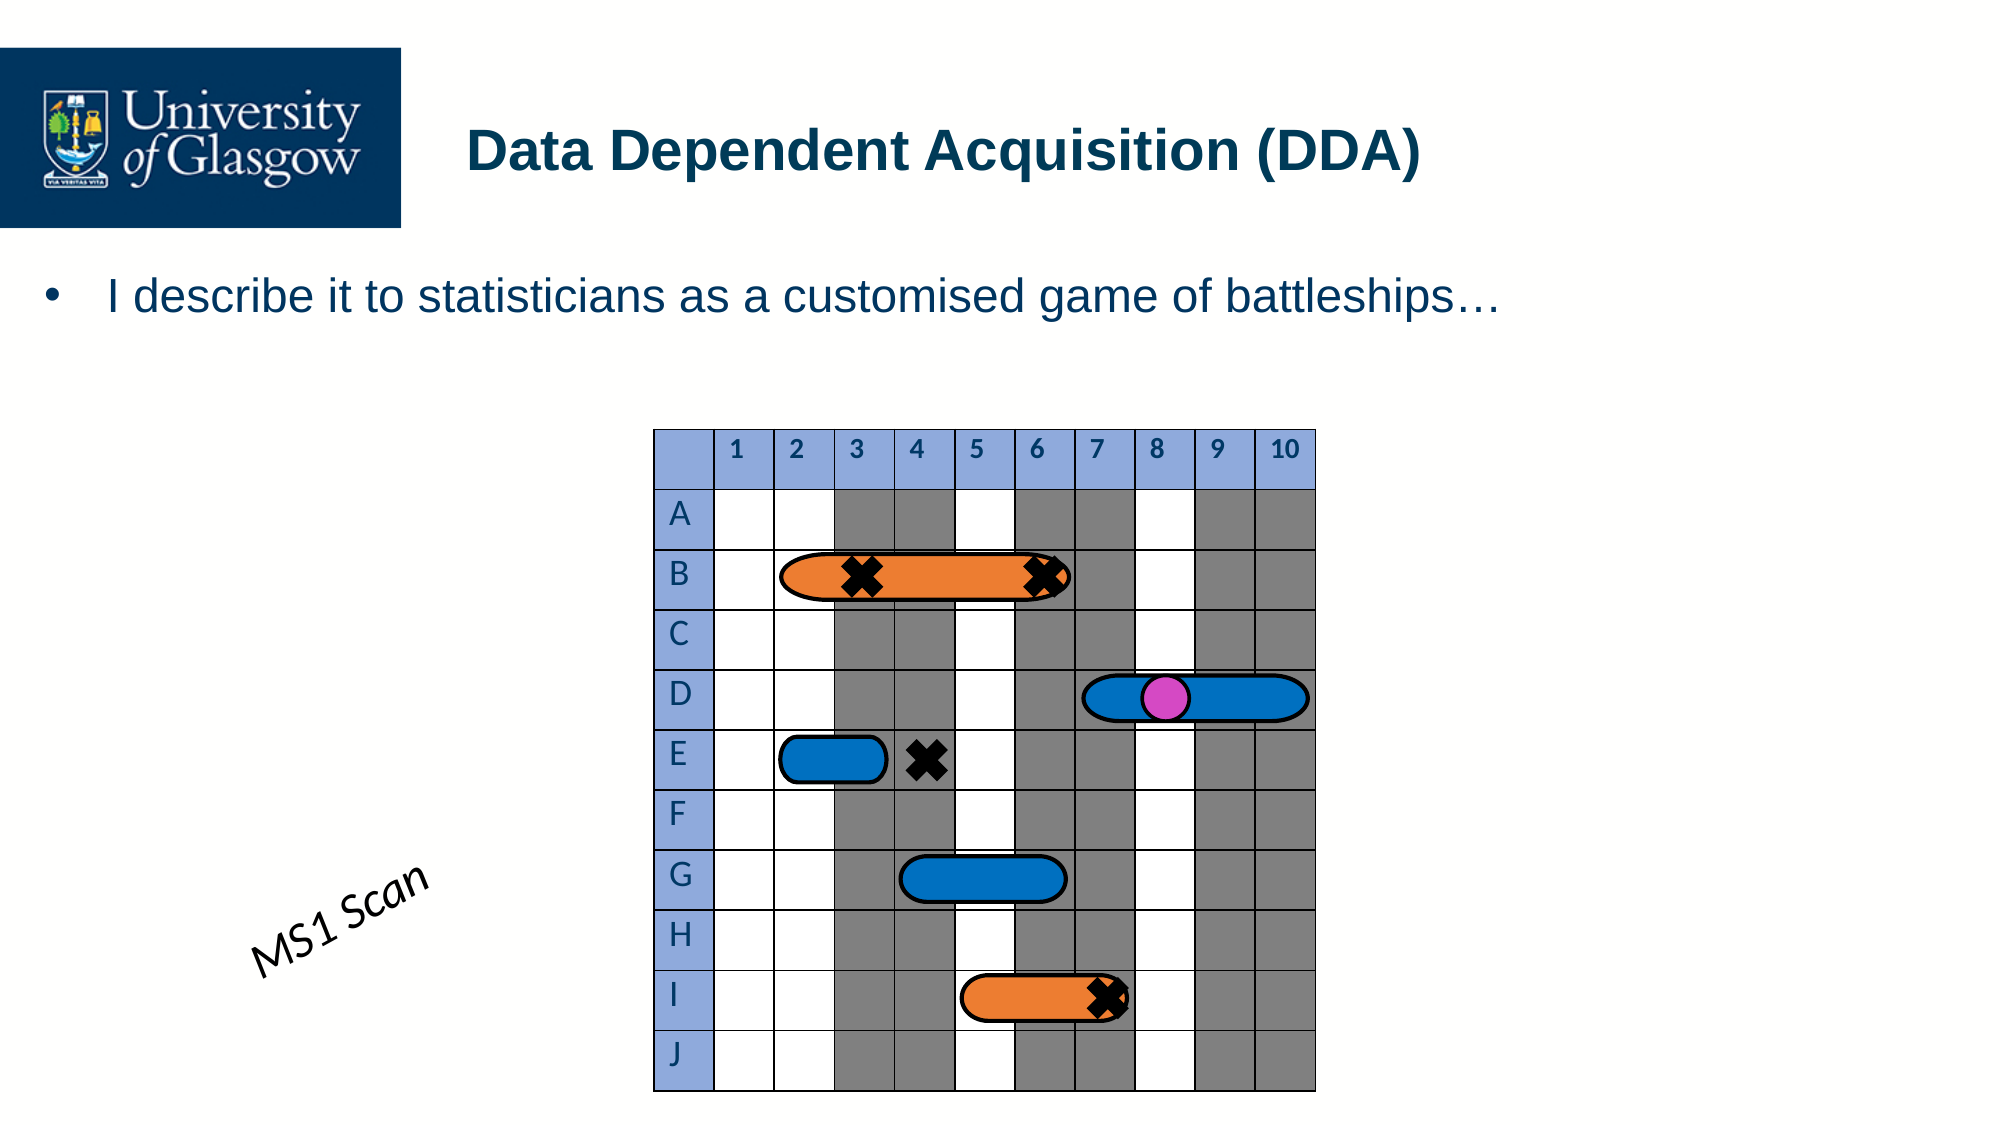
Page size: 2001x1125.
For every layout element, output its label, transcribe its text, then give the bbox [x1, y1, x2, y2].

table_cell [775, 1031, 834, 1090]
table_cell [1196, 551, 1254, 609]
table_header 6 [1016, 430, 1074, 489]
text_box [1083, 675, 1308, 722]
table_cell [715, 971, 773, 1030]
table_header 4 [895, 430, 954, 489]
table_cell [775, 611, 834, 669]
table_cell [655, 1031, 713, 1090]
table_cell C [655, 611, 713, 669]
table_cell [835, 490, 894, 549]
table_cell [1076, 551, 1134, 609]
table_cell [1136, 911, 1194, 970]
table_cell [895, 490, 954, 549]
table_cell [895, 611, 954, 669]
table_cell [1196, 791, 1254, 849]
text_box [780, 736, 887, 783]
table_header 9 [1196, 430, 1254, 489]
table_cell H [655, 911, 713, 970]
table_cell [1196, 911, 1254, 970]
table_cell [715, 791, 773, 849]
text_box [907, 740, 947, 780]
table_header 7 [1076, 430, 1134, 489]
table_cell [835, 791, 894, 849]
table_cell I [655, 971, 713, 1030]
table_cell [715, 611, 773, 669]
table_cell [1256, 1031, 1315, 1090]
table_cell [1136, 791, 1194, 849]
table_cell [835, 851, 894, 909]
table_cell [895, 851, 954, 909]
table_cell [1256, 611, 1315, 669]
table_cell [1136, 722, 1194, 729]
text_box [781, 554, 1070, 600]
table_cell [1076, 791, 1134, 849]
table_cell [895, 731, 954, 789]
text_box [227, 814, 505, 1007]
table_cell [1016, 851, 1074, 909]
table_cell [715, 911, 773, 970]
table_cell [1256, 911, 1315, 970]
table_header 1 [715, 430, 773, 489]
table_cell [1196, 851, 1254, 909]
table_cell [1016, 551, 1074, 609]
table_cell [1196, 731, 1254, 789]
list I describe it to statisticians as a customised game of battleships… [29, 263, 1963, 372]
table_cell [1136, 971, 1194, 1030]
table_cell [1196, 490, 1254, 549]
table_cell [1016, 1021, 1074, 1030]
table_cell [1196, 722, 1254, 729]
table_cell [835, 911, 894, 970]
table_cell [1136, 731, 1194, 789]
table_cell [775, 911, 834, 970]
table_header [655, 430, 713, 489]
table_cell D [655, 671, 713, 729]
table_cell [1196, 611, 1254, 669]
table_cell F [655, 791, 713, 849]
table_cell [956, 851, 1014, 856]
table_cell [1196, 1031, 1254, 1090]
table_cell [1136, 551, 1194, 609]
table_cell B [655, 551, 713, 609]
table_cell [715, 731, 773, 789]
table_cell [1016, 1031, 1074, 1090]
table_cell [715, 1031, 773, 1090]
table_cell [1136, 1031, 1194, 1090]
table_cell [715, 851, 773, 909]
table_cell [956, 911, 1014, 970]
table_cell [956, 902, 1014, 909]
table_cell [775, 971, 834, 1030]
table_cell [1076, 490, 1134, 549]
table_cell [775, 671, 834, 729]
table_cell [1016, 490, 1074, 549]
table_cell [1136, 851, 1194, 909]
table_cell [1076, 971, 1134, 1030]
table_cell [1076, 671, 1134, 729]
table_cell [835, 671, 894, 729]
table_cell [715, 551, 773, 609]
table_cell [1076, 731, 1134, 789]
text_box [961, 975, 1128, 1021]
table_cell [835, 971, 894, 1030]
table_cell [1256, 791, 1315, 849]
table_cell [1196, 971, 1254, 1030]
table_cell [1256, 971, 1315, 1030]
picture [0, 0, 2000, 1125]
table_cell [1016, 791, 1074, 849]
table_cell [1076, 611, 1134, 669]
table_cell [835, 611, 894, 669]
table_cell [895, 971, 954, 1030]
table_cell G [655, 851, 713, 909]
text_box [900, 856, 1066, 902]
table_cell [1076, 851, 1134, 909]
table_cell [835, 1031, 894, 1090]
table_cell [1076, 911, 1134, 970]
table_cell [956, 671, 1014, 729]
table_cell [1016, 611, 1074, 669]
table_header 10 [1256, 430, 1315, 489]
table_cell [956, 490, 1014, 549]
table_cell [1256, 551, 1315, 609]
table_cell [835, 731, 894, 789]
table_cell [775, 551, 834, 609]
table_cell [895, 791, 954, 849]
table_header 2 [775, 430, 834, 489]
table_cell [895, 911, 954, 970]
table_cell [956, 791, 1014, 849]
table_header 8 [1136, 430, 1194, 489]
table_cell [956, 1031, 1014, 1090]
table_cell [895, 671, 954, 729]
table_cell A [655, 490, 713, 549]
table_cell [715, 671, 773, 729]
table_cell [895, 1031, 954, 1090]
table_cell [1136, 671, 1194, 675]
table_header 3 [835, 430, 894, 489]
table_cell [775, 731, 834, 789]
table_cell [1016, 671, 1074, 729]
table_cell [775, 791, 834, 849]
table_header 5 [956, 430, 1014, 489]
table_cell [775, 851, 834, 909]
table_cell [956, 600, 1014, 609]
table_cell [1016, 971, 1074, 975]
table_cell [956, 971, 1014, 1030]
table_cell [956, 731, 1014, 789]
table_cell E [655, 731, 713, 789]
table_cell [1256, 671, 1315, 729]
table_cell [1256, 490, 1315, 549]
table_cell [1256, 851, 1315, 909]
table_cell [895, 600, 954, 609]
table_cell [956, 611, 1014, 669]
table_cell [1256, 731, 1315, 789]
table_cell [1016, 731, 1074, 789]
table_cell [1136, 490, 1194, 549]
title Data Dependent Acquisition (DDA) [451, 115, 1963, 262]
table_cell [715, 490, 773, 549]
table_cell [1076, 1031, 1134, 1090]
table_cell [1196, 671, 1254, 675]
table_cell [1016, 911, 1074, 970]
table_cell [775, 490, 834, 549]
table_cell [835, 600, 894, 609]
table_cell [1136, 611, 1194, 669]
